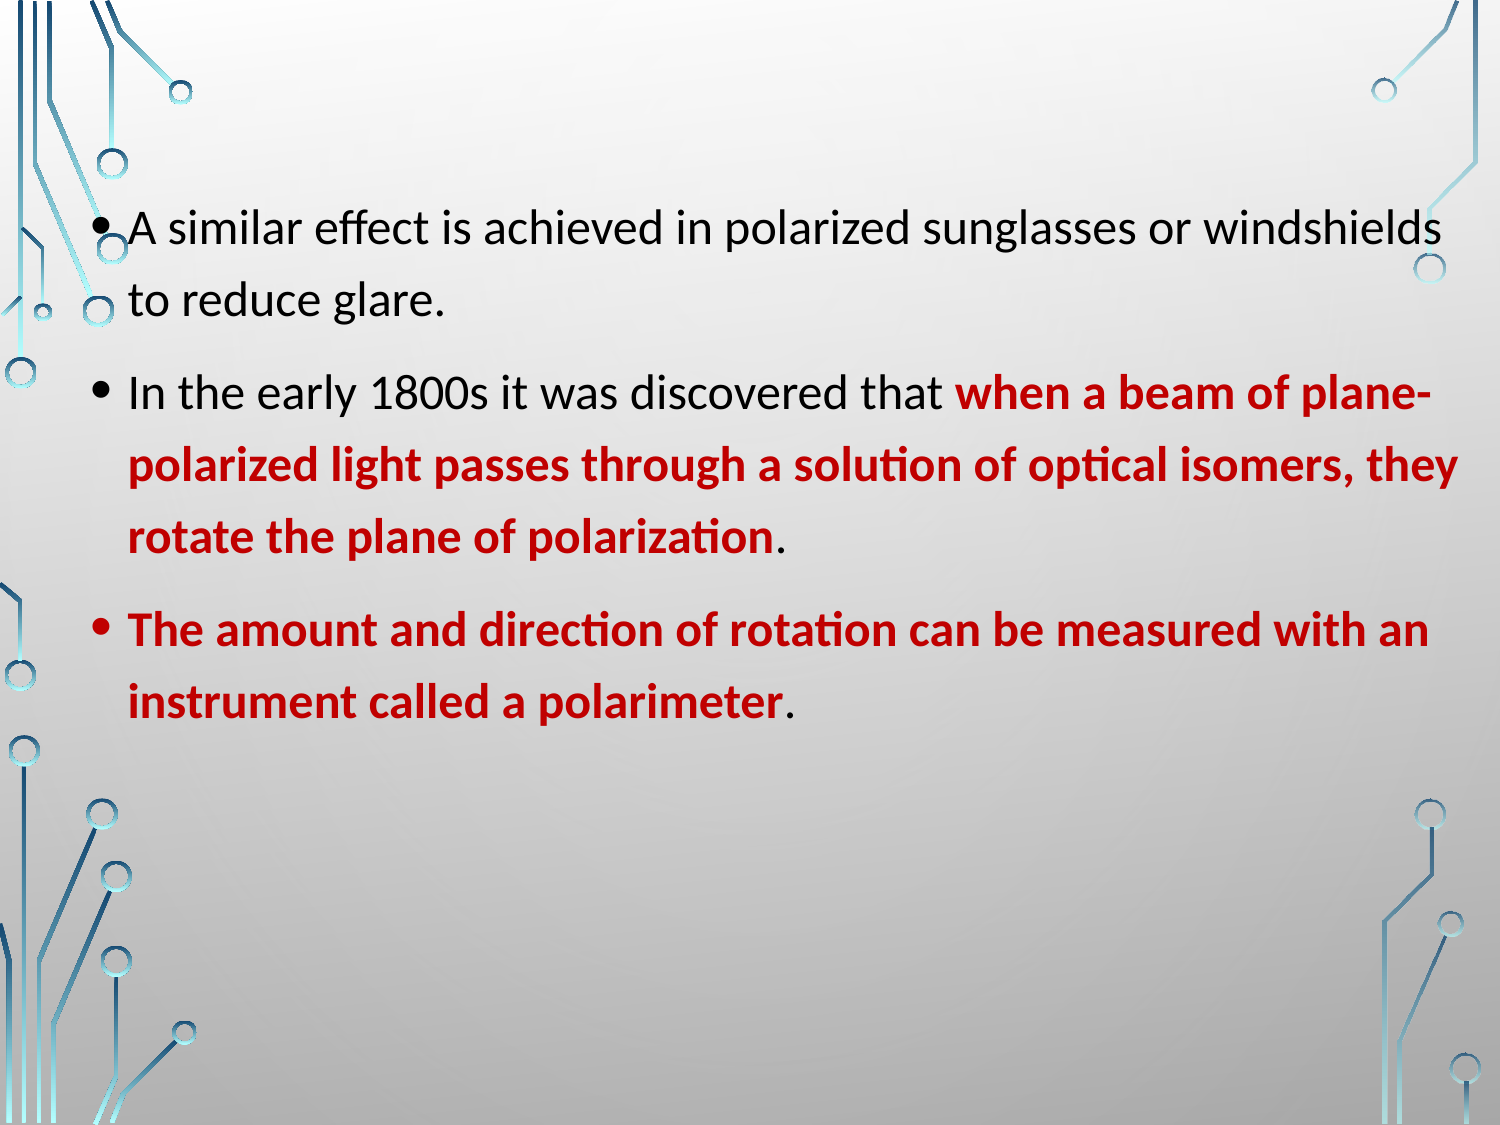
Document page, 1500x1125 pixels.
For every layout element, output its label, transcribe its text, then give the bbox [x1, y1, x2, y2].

list A similar effect is achieved in polarized sunglasses or windshields to reduce glare. In the early 1800s it was discovered that when a beam of plane-polarized light passes through a solution of optical isomers, they rotate the plane of polarization. The amount and direction of rotation can be measured with an instrument called a polarimeter. [75, 174, 1500, 1100]
